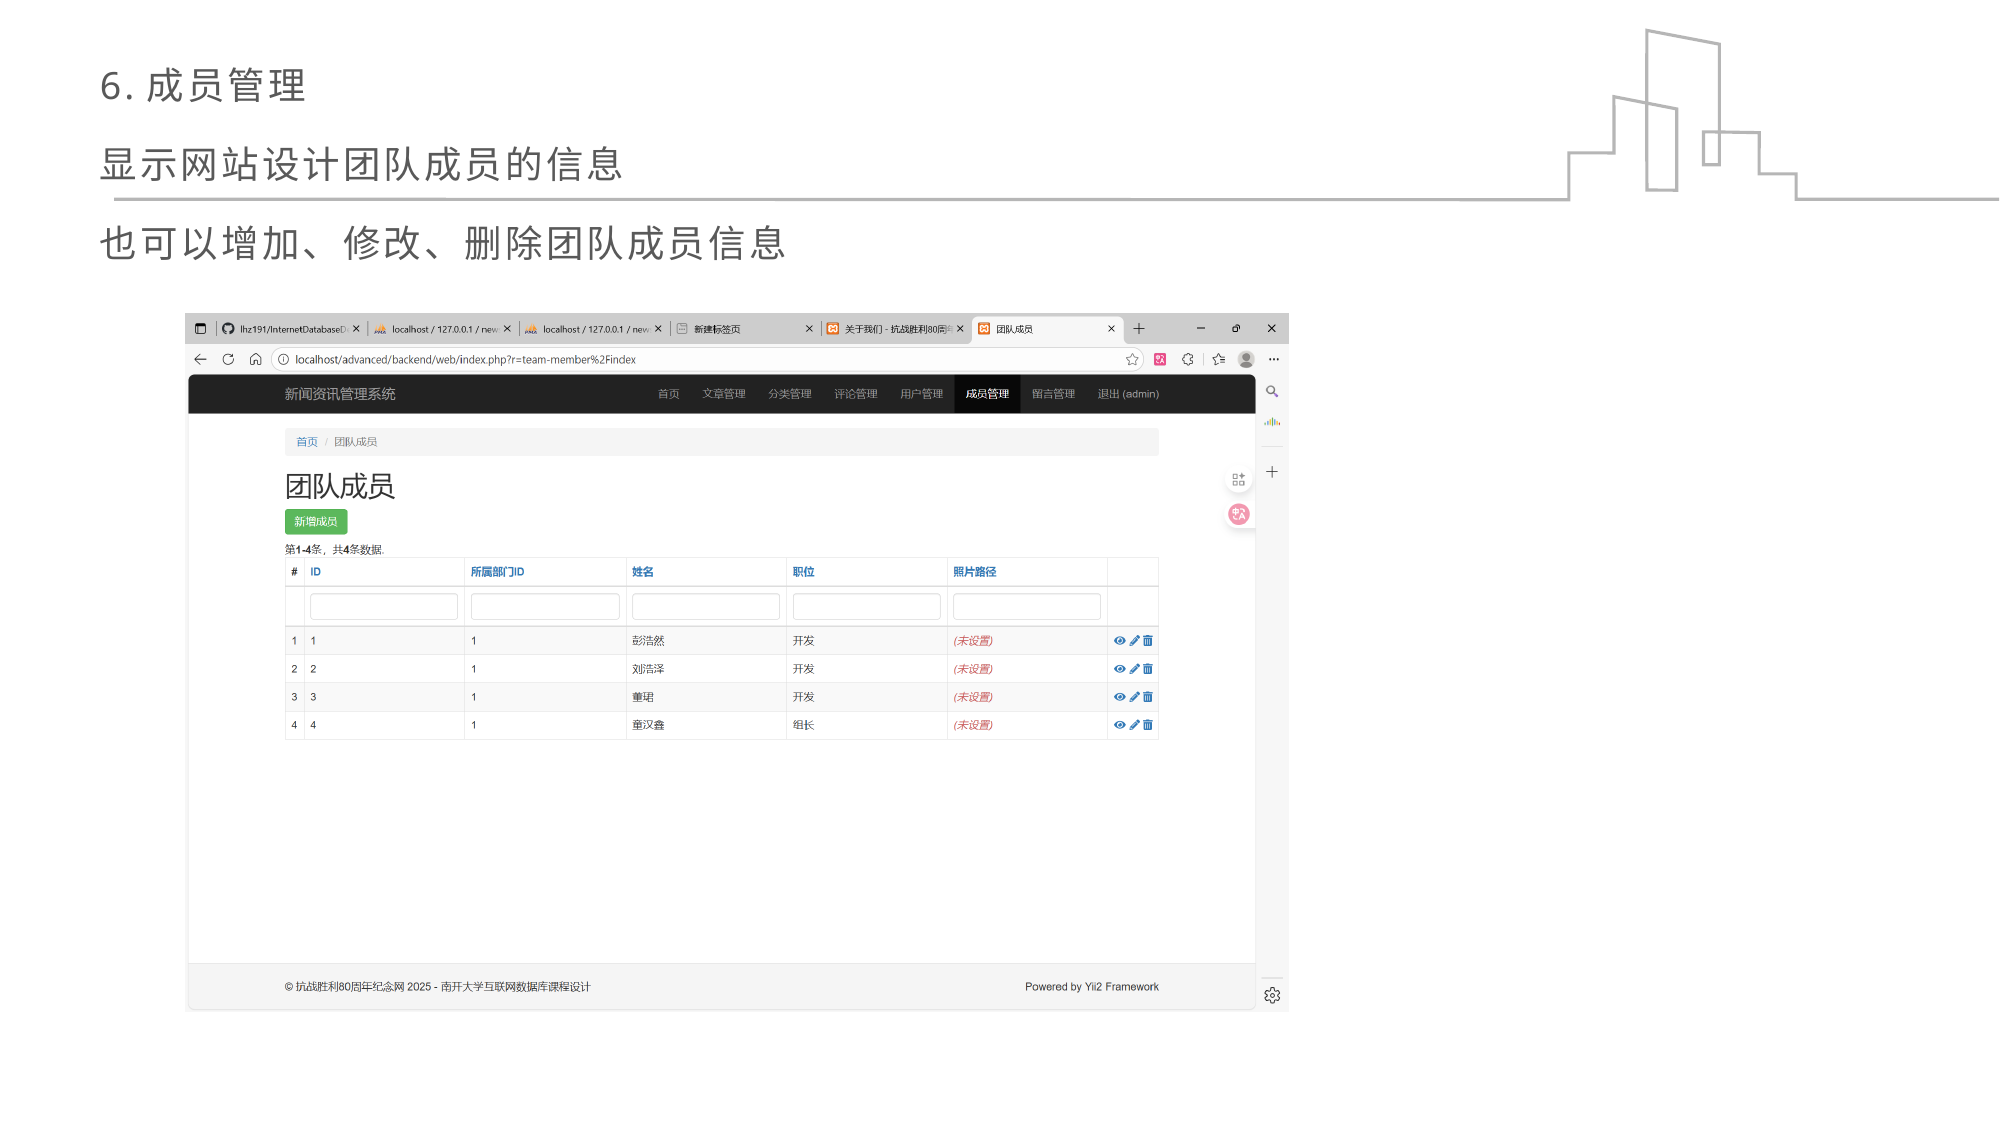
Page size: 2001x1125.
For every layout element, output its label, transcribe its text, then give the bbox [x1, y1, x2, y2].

picture [185, 313, 1289, 1013]
text_box 6.成员管理 显示网站设计团队成员的信息 也可以增加、修改、删除团队成员信息 [85, 40, 1885, 822]
